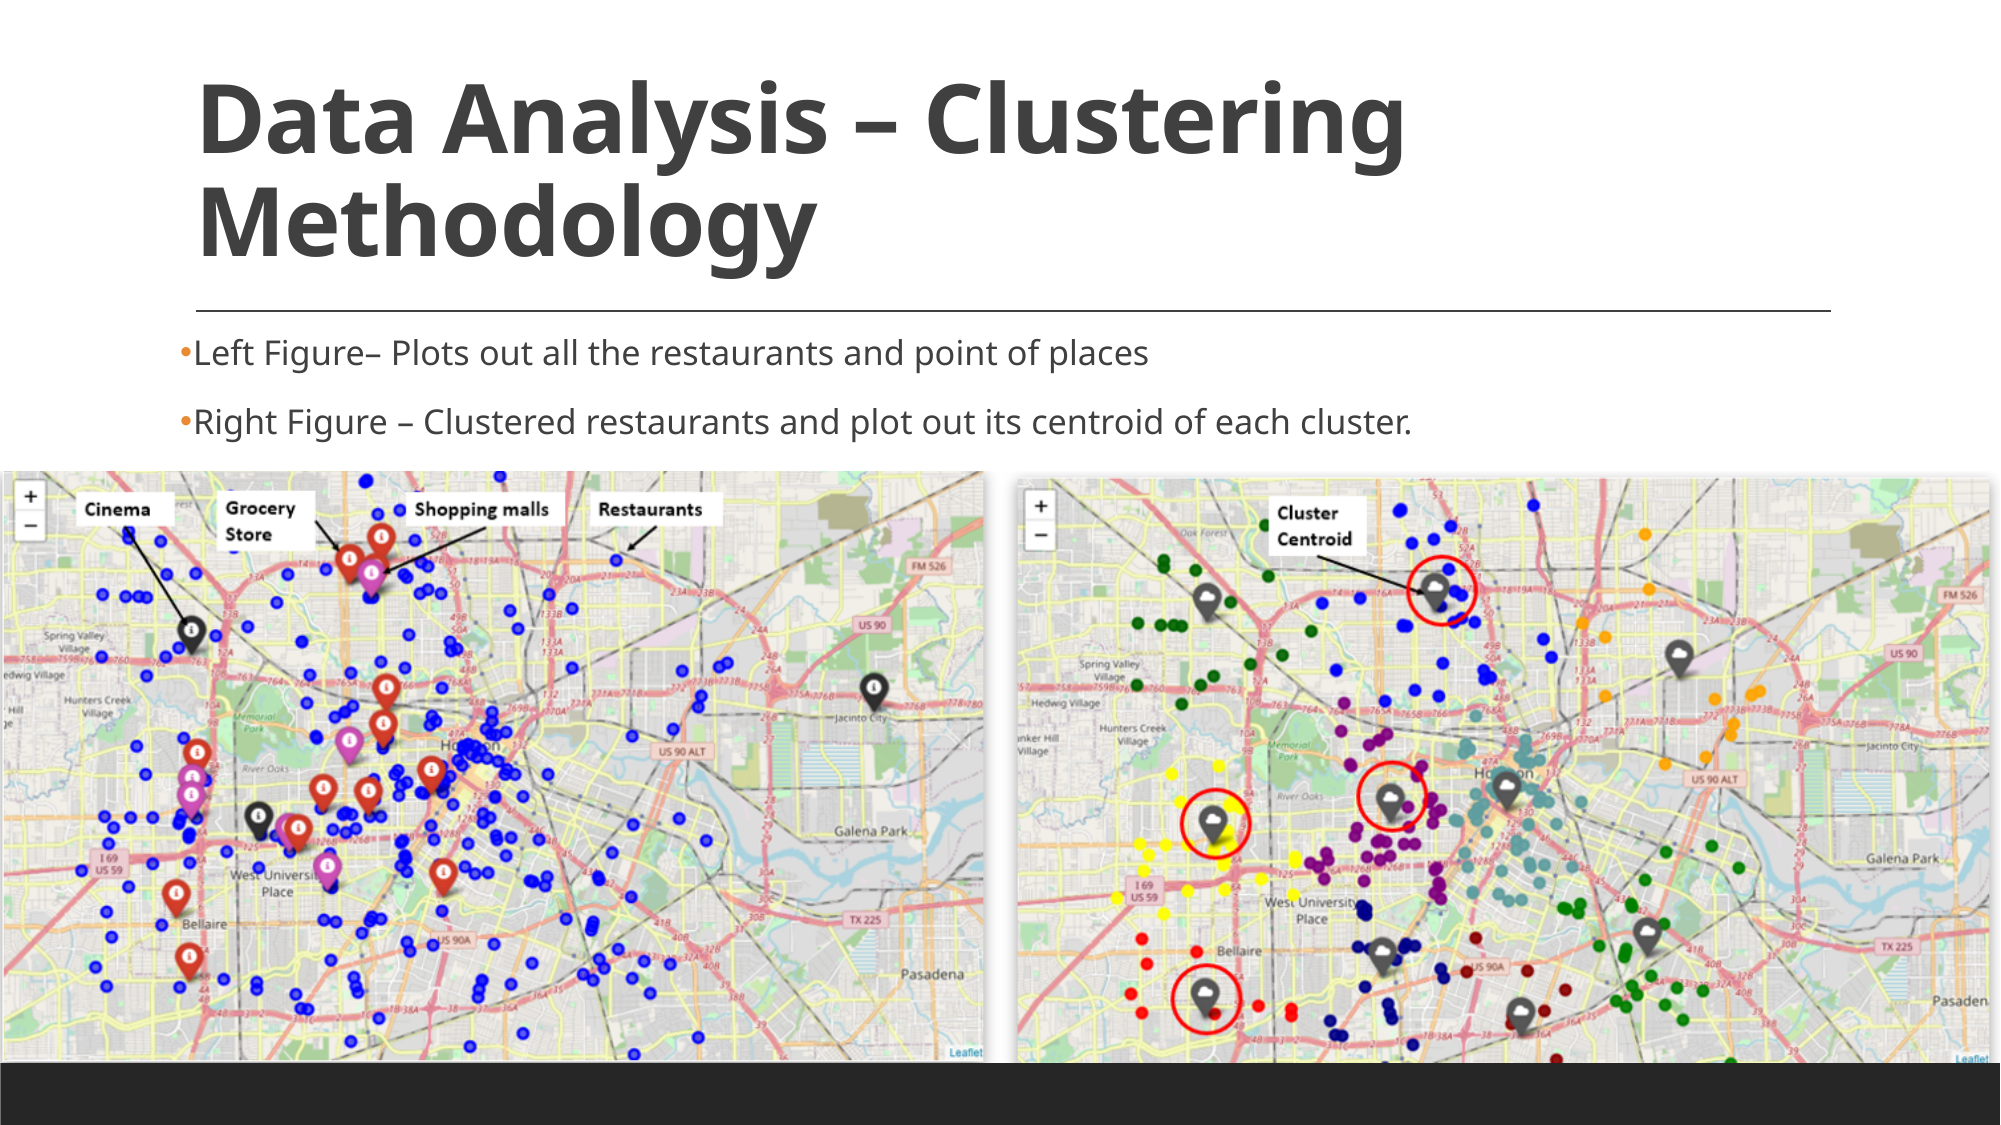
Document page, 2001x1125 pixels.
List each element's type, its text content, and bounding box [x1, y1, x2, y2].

list Left Figure– Plots out all the restaurants and point of places Right Figure – Clustered restaurants and plot out its centroid of each cluster. [180, 319, 1830, 450]
picture [0, 471, 2000, 1063]
title Data Analysis – Clustering Methodology [180, 47, 1830, 285]
